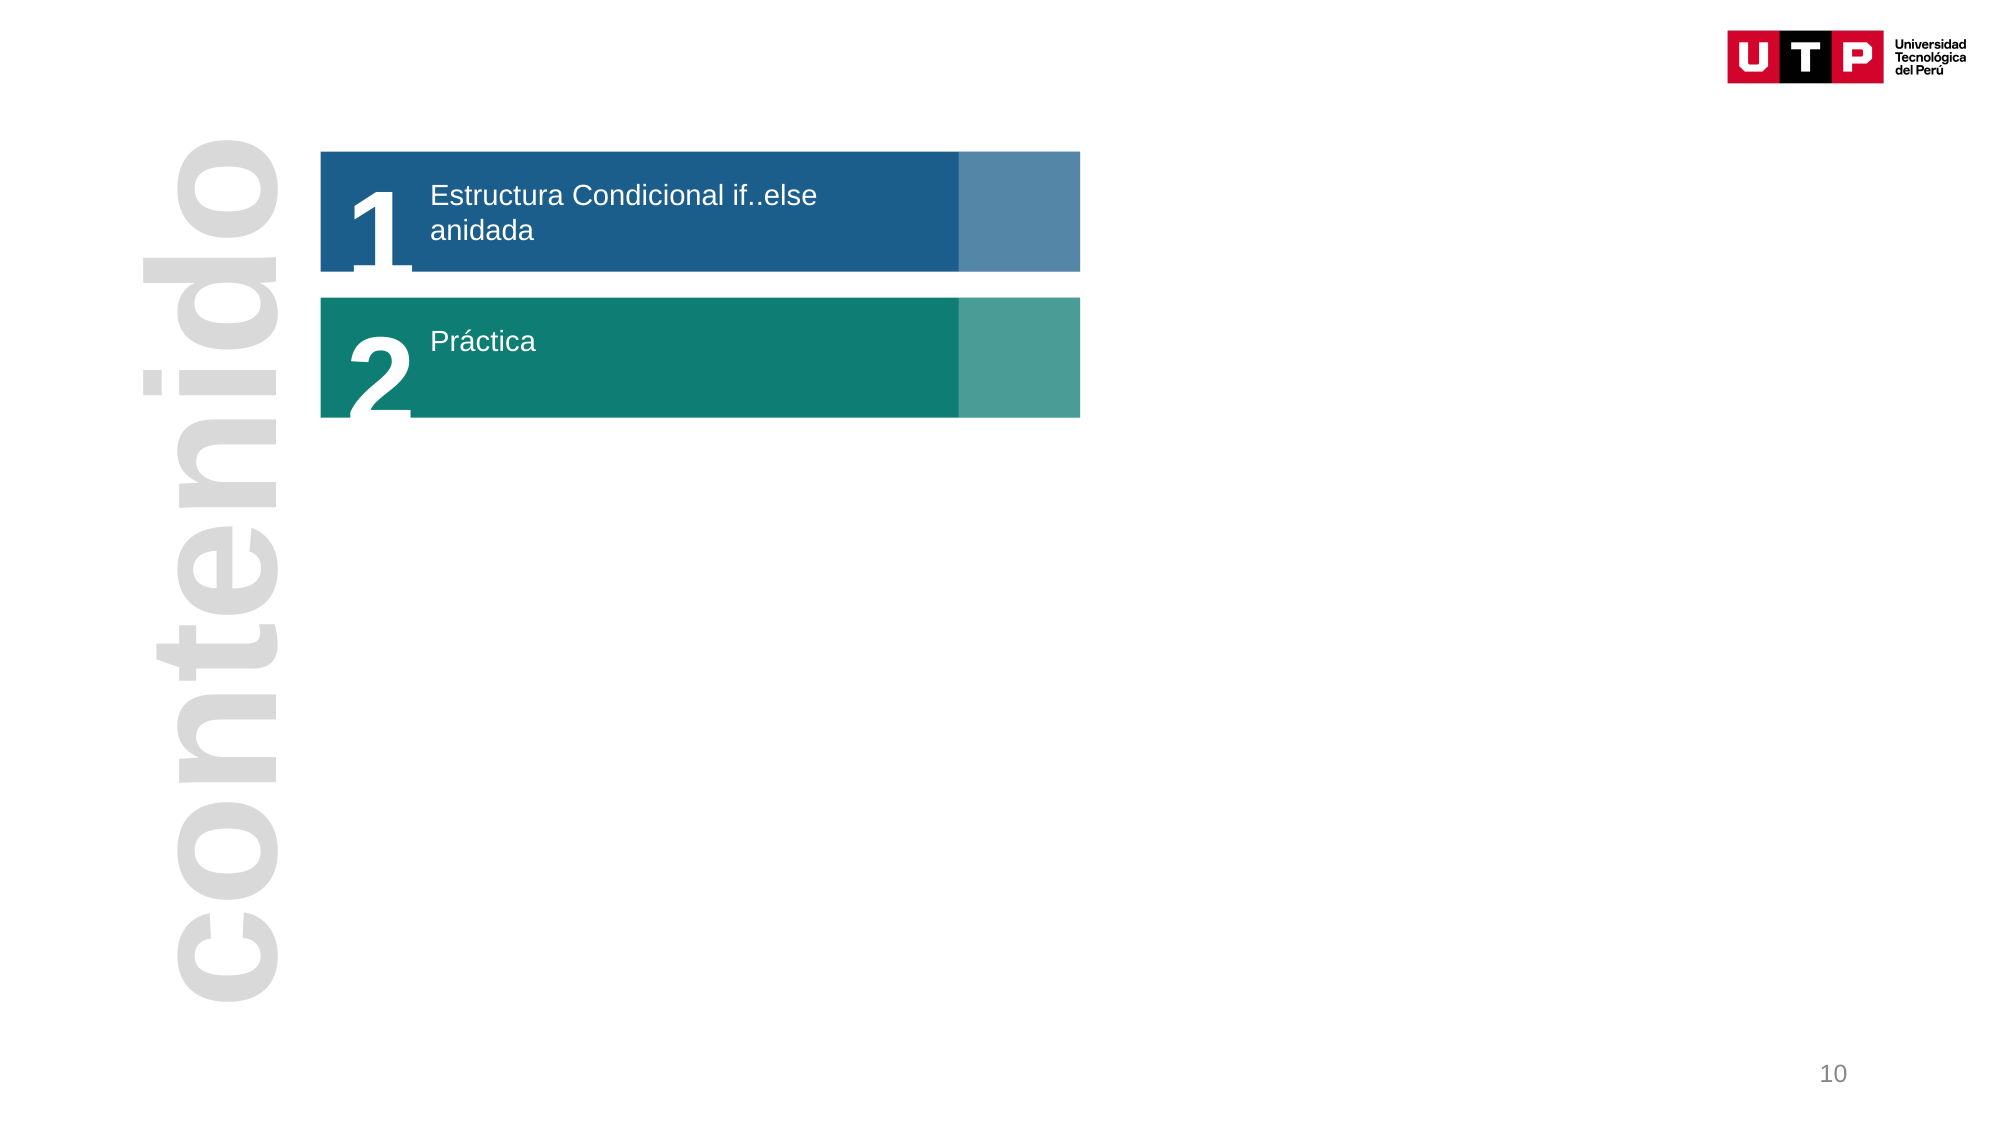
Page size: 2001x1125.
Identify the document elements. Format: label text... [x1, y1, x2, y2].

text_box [320, 146, 1081, 291]
text_box contenido [85, 118, 321, 1025]
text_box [320, 292, 1081, 460]
slide_number 10 [1412, 1042, 1863, 1103]
picture [1716, 22, 1973, 89]
